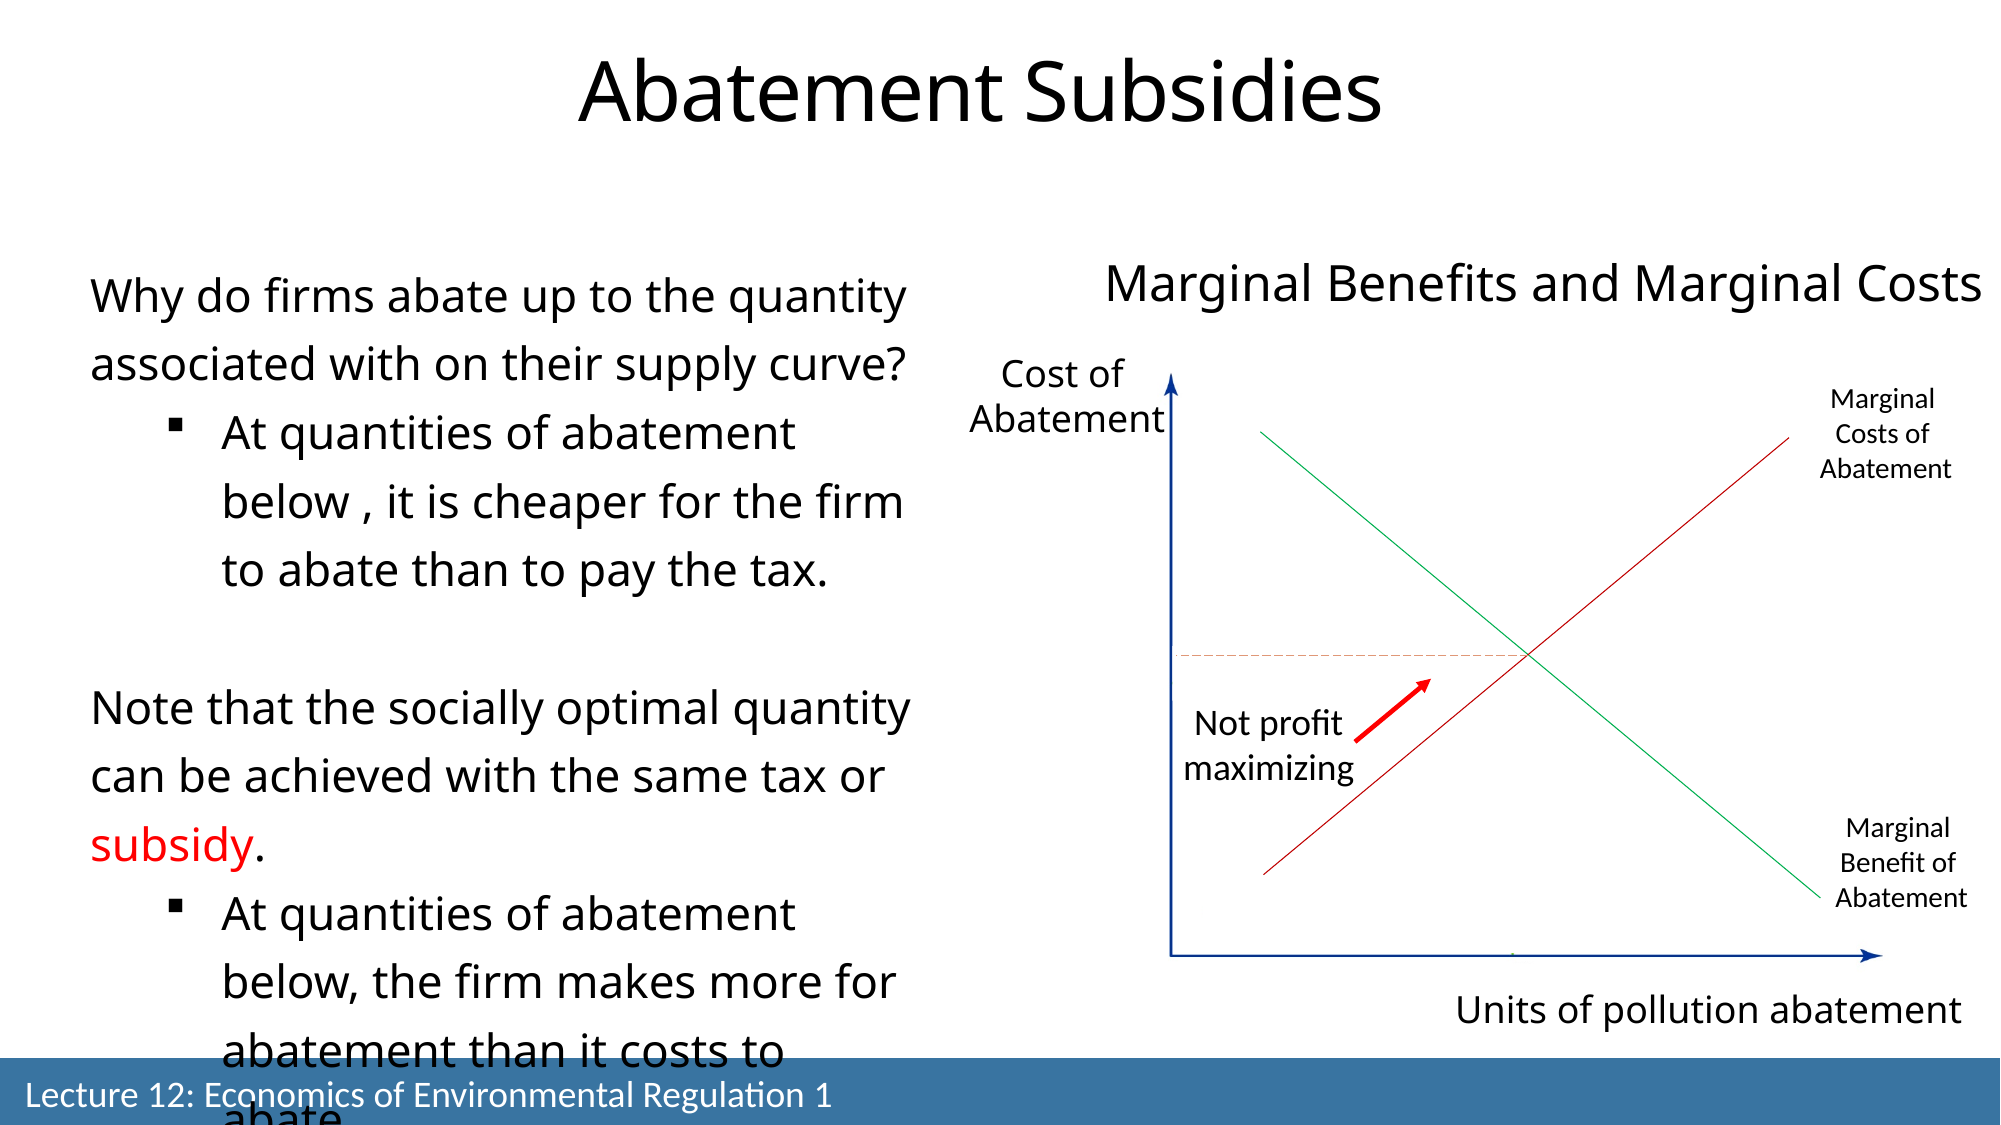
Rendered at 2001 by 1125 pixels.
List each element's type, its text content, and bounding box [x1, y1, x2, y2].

text_box Marginal Costs of Abatement [1890, 372, 1968, 493]
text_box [1260, 431, 1821, 898]
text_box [1263, 437, 1789, 875]
text_box Marginal Benefit of Abatement [1890, 800, 1983, 921]
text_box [1354, 678, 1431, 742]
title Abatement Subsidies [489, 15, 1475, 147]
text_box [1238, 374, 1906, 906]
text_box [989, 350, 1890, 1019]
text_box Units of pollution abatement [1440, 978, 1978, 1039]
text_box Marginal Benefits and Marginal Costs [1089, 244, 1999, 319]
text_box Cost of Abatement [954, 342, 1180, 538]
